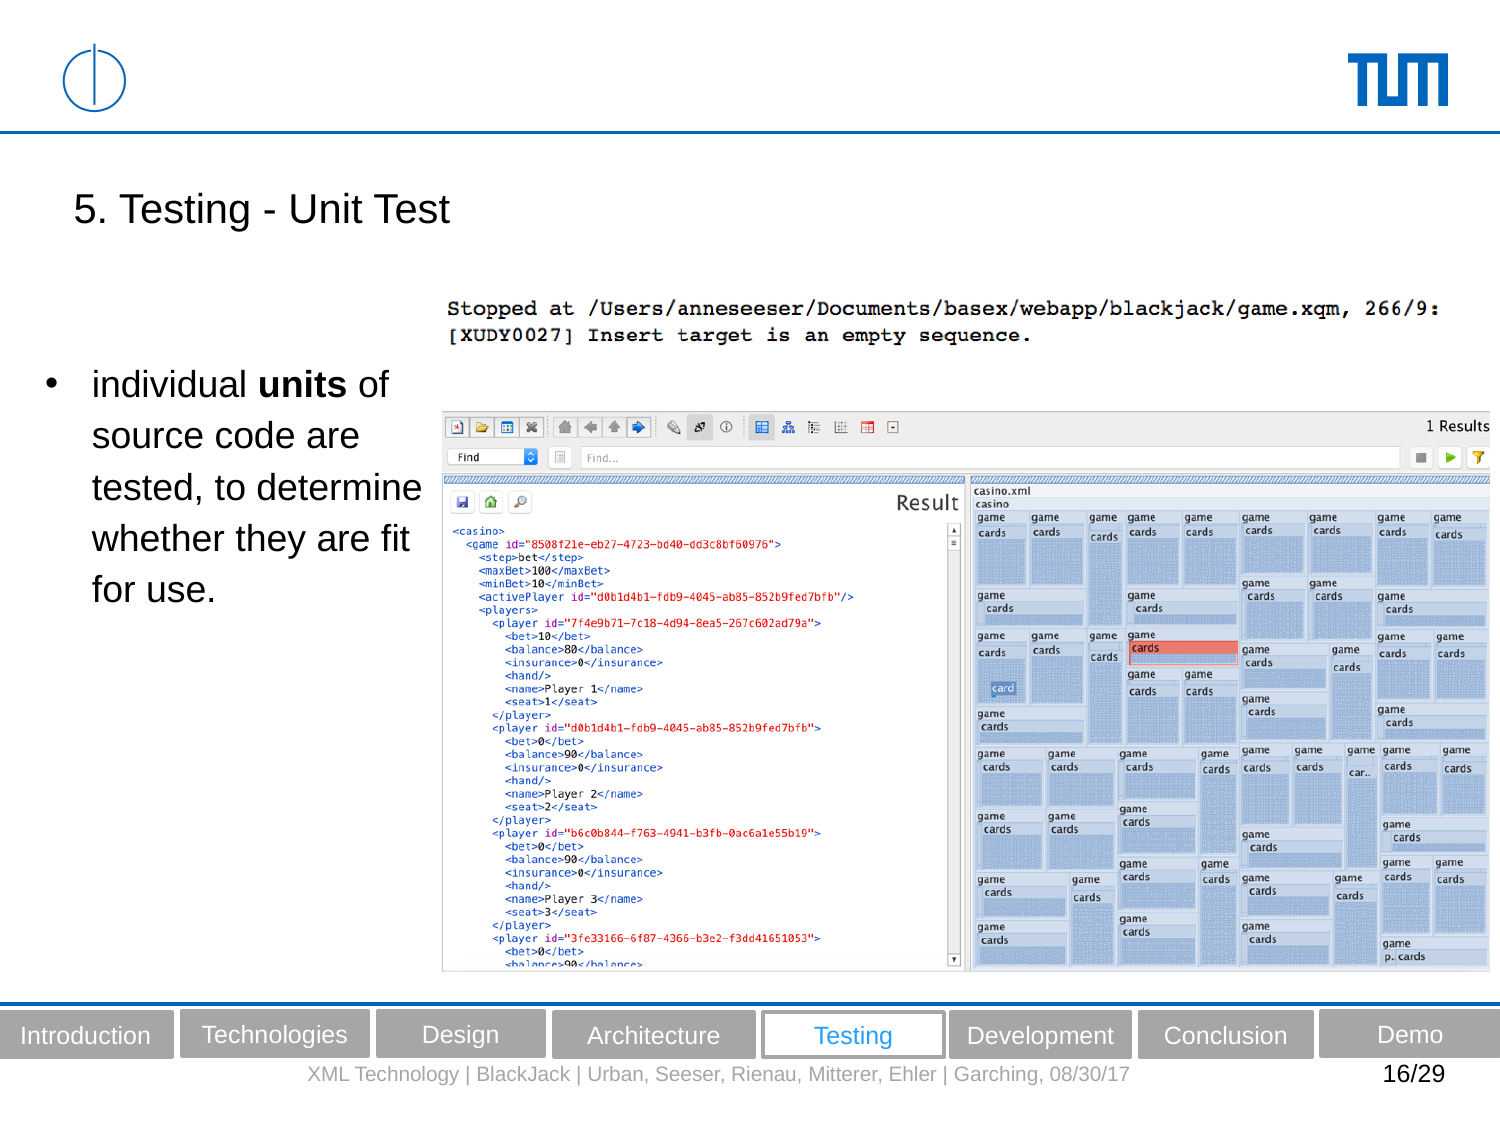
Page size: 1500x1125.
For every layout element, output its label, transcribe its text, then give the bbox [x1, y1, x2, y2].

text_box Architecture [552, 1010, 756, 1059]
text_box individual units of source code are tested, to determine whether they are fit for use. [45, 353, 443, 610]
text_box Design [376, 1009, 546, 1058]
picture [442, 411, 1490, 973]
text_box Conclusion [1138, 1010, 1314, 1059]
title 5. Testing - Unit Test [58, 162, 1278, 222]
footer XML Technology | BlackJack | Urban, Seeser, Rienau, Mitterer, Ehler | Garching, 08/30/17 [164, 1042, 1109, 1103]
text_box Development [949, 1010, 1132, 1059]
picture [58, 39, 130, 117]
text_box Technologies [180, 1009, 370, 1058]
slide_number 16/29 [1109, 1042, 1446, 1103]
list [442, 289, 1446, 363]
text_box Demo [1319, 1009, 1500, 1058]
text_box Introduction [0, 1010, 174, 1059]
text_box Testing [761, 1010, 946, 1059]
